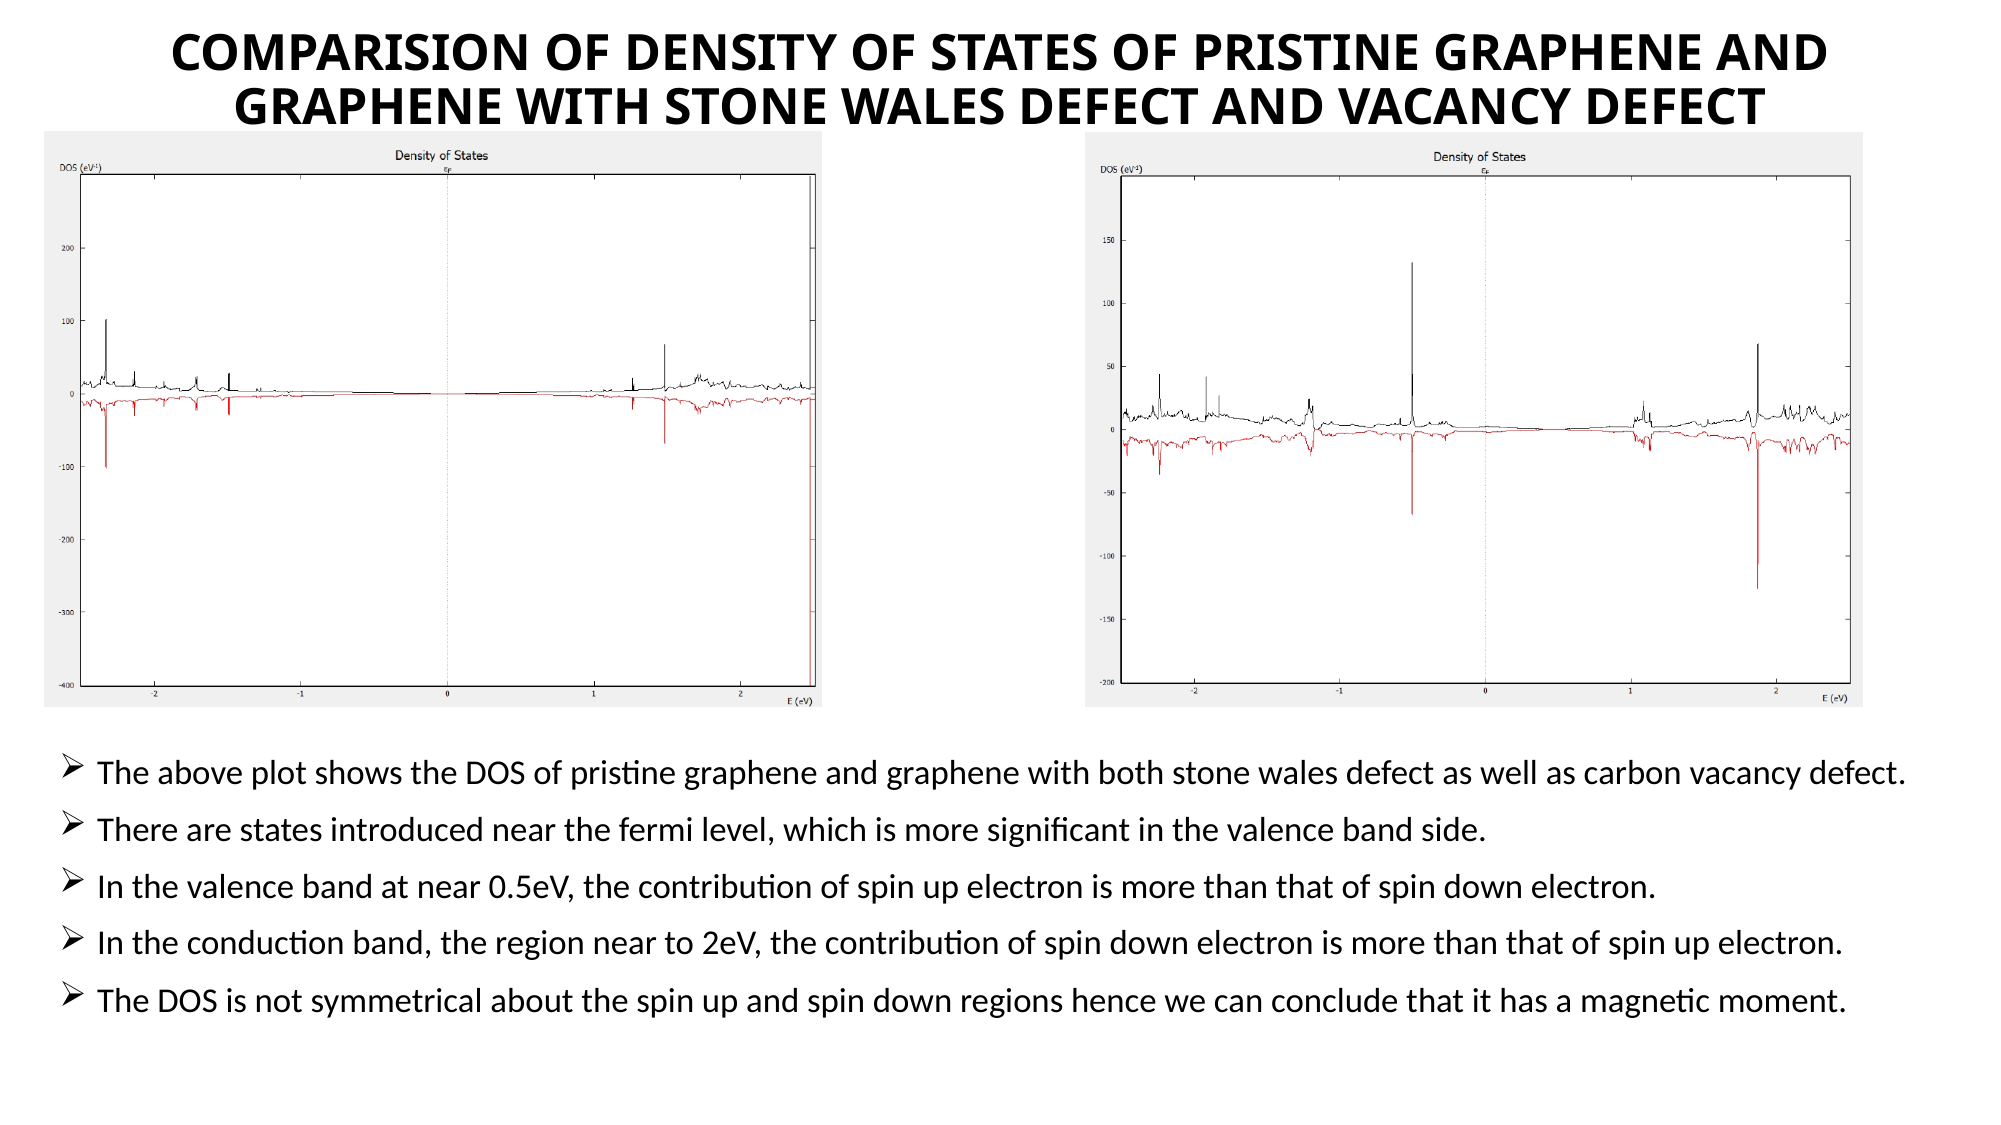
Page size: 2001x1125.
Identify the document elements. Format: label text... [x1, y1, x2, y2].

list The above plot shows the DOS of pristine graphene and graphene with both stone wales defect as well as carbon vacancy defect. There are states introduced near the fermi level, which is more significant in the valence band side. In the valence band at near 0.5eV, the contribution of spin up electron is more than that of spin down electron. In the conduction band, the region near to 2eV, the contribution of spin down electron is more than that of spin up electron. The DOS is not symmetrical about the spin up and spin down regions hence we can conclude that it has a magnetic moment. [44, 746, 1937, 1066]
picture [1085, 132, 1863, 707]
picture [44, 131, 822, 707]
title COMPARISION OF DENSITY OF STATES OF PRISTINE GRAPHENE AND GRAPHENE WITH STONE WALES DEFECT AND VACANCY DEFECT [137, 0, 1863, 190]
